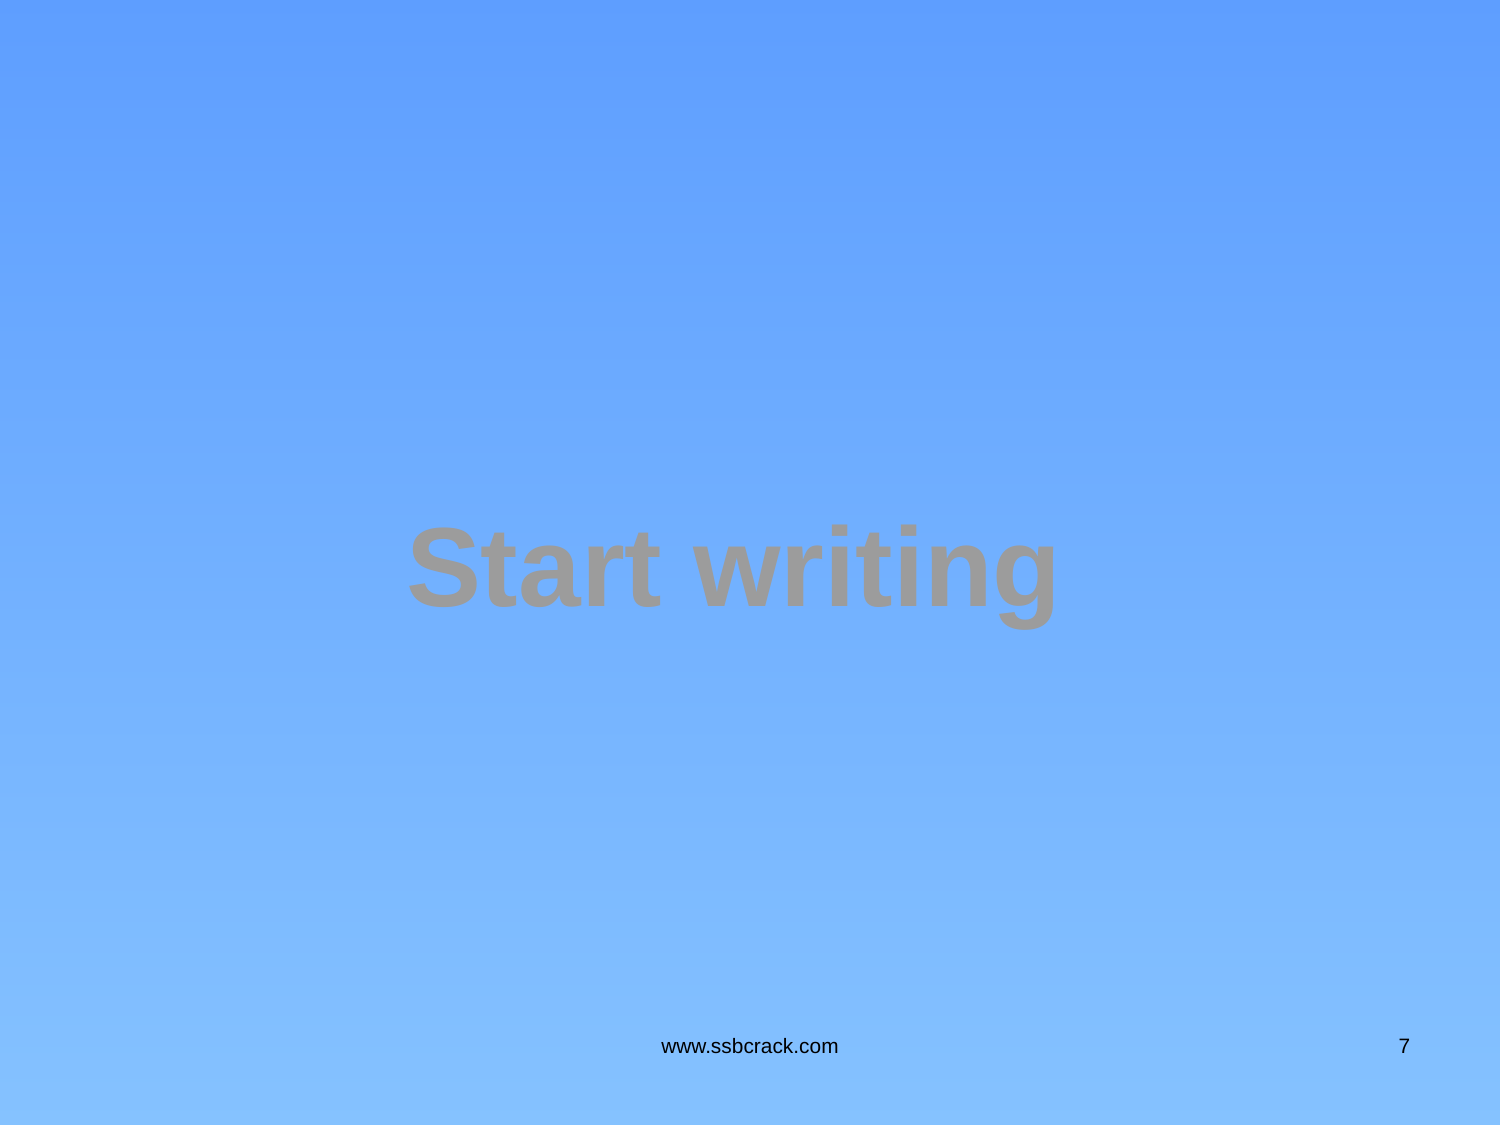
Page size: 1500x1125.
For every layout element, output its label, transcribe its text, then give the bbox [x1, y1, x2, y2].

text_box Start writing [391, 486, 1109, 637]
footer www.ssbcrack.com [512, 1025, 988, 1100]
slide_number 7 [1074, 1025, 1425, 1100]
